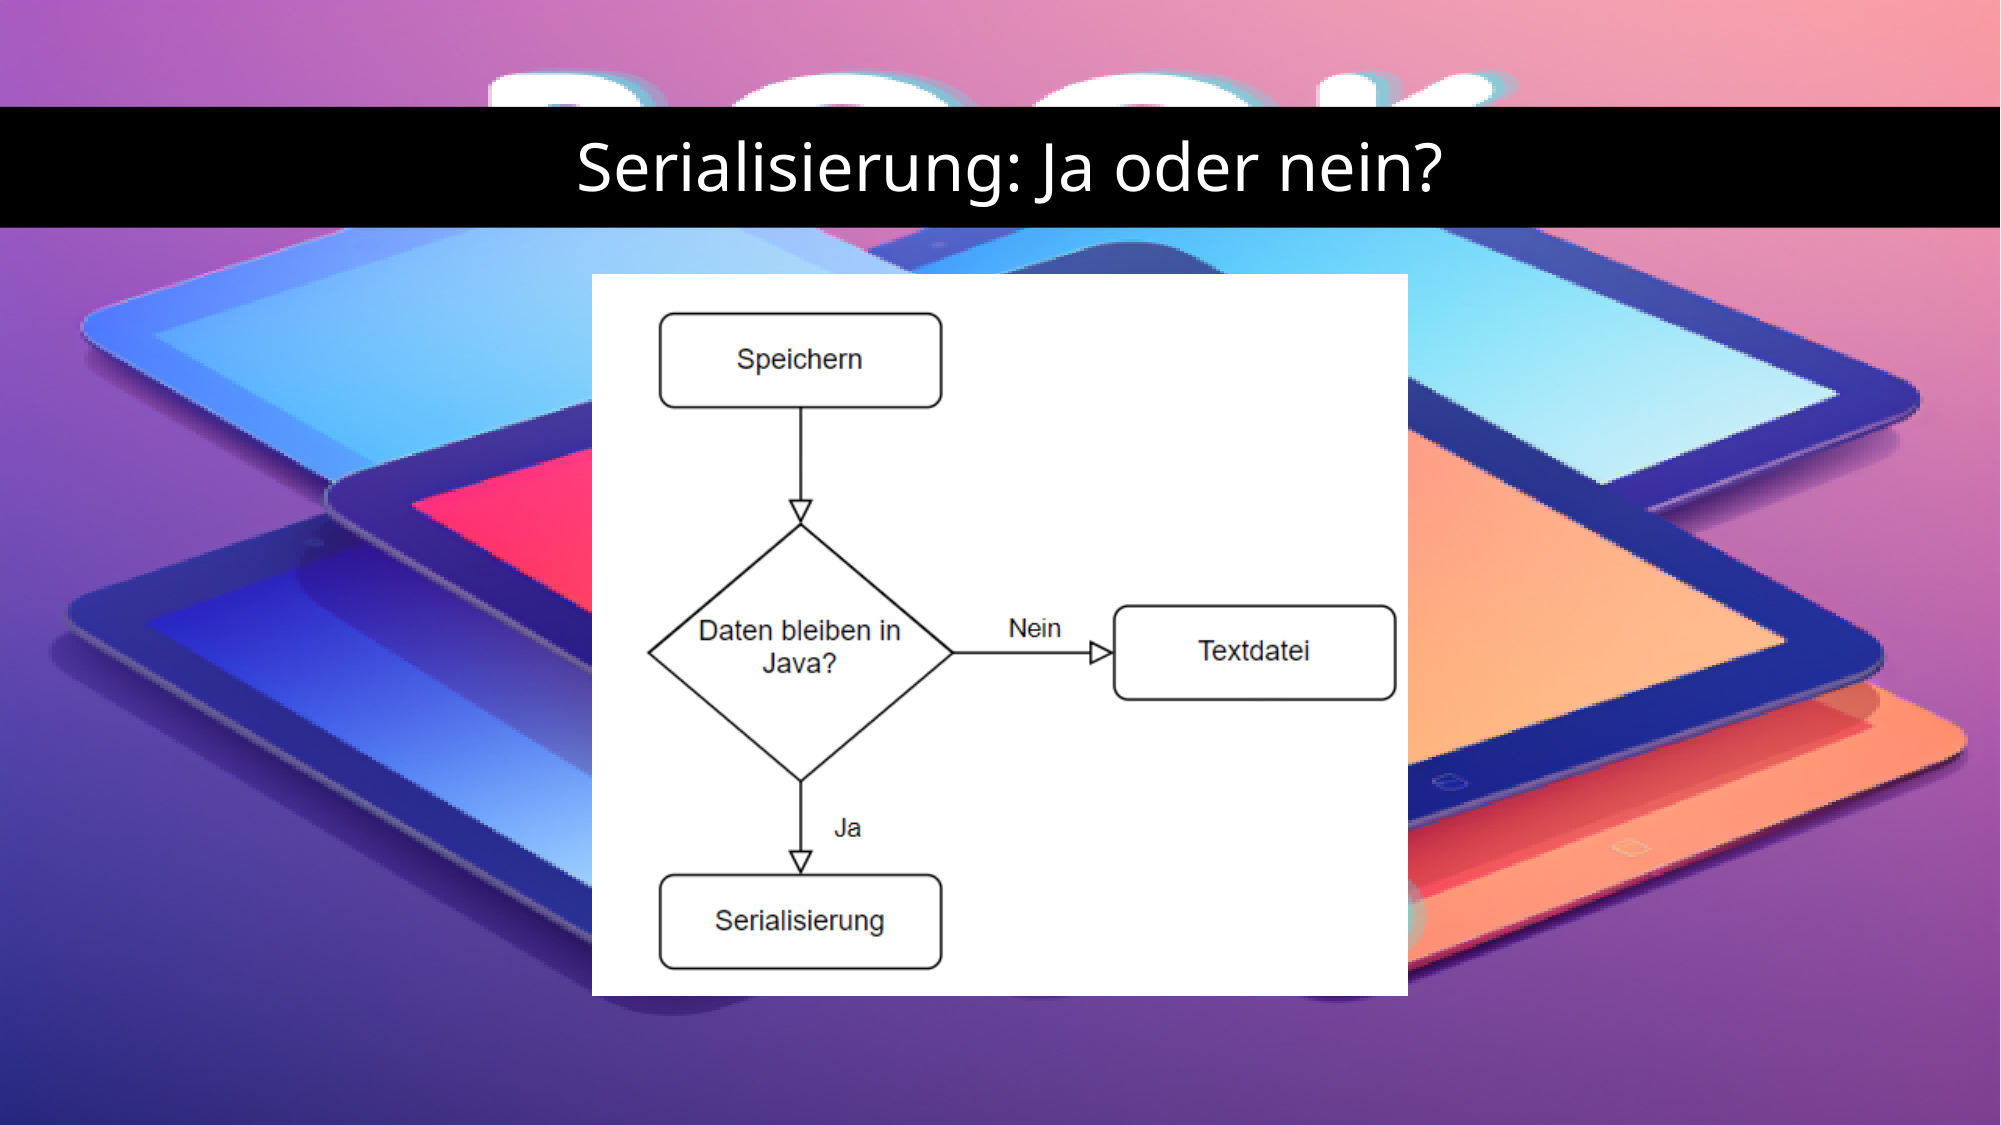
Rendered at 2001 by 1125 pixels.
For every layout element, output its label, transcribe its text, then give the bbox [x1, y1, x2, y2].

picture [0, 0, 2001, 1125]
text_box [0, 106, 2000, 229]
text_box Serialisierung: Ja oder nein? [91, 105, 1931, 228]
